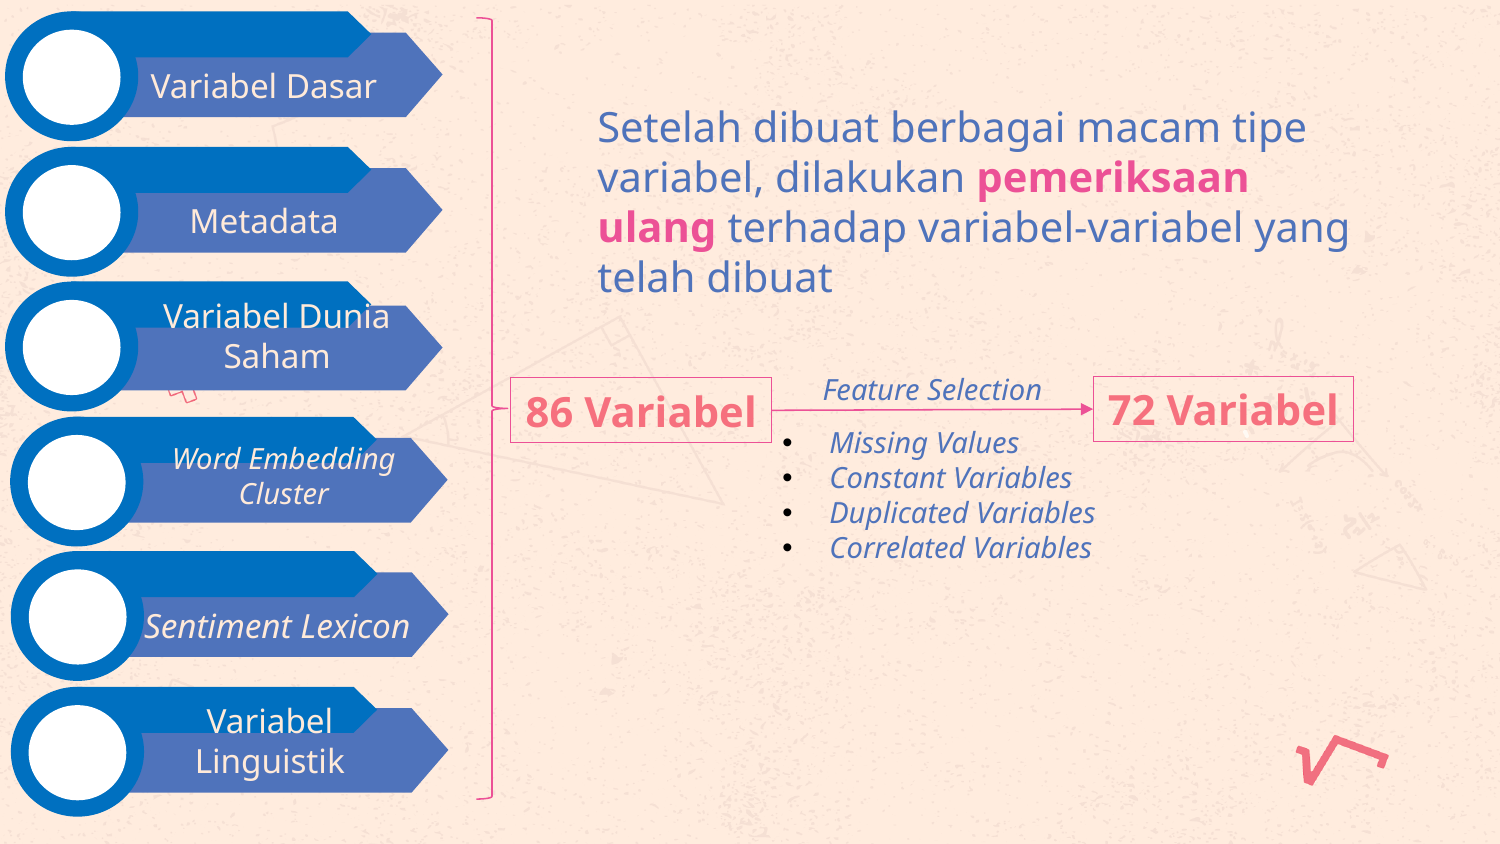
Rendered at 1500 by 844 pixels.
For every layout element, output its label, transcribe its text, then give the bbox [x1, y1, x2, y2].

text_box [1080, 411, 1090, 416]
text_box [476, 17, 509, 800]
text_box 72 Variabel [1093, 376, 1354, 442]
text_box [746, 411, 772, 417]
text_box 86 Variabel [510, 377, 772, 443]
text_box Setelah dibuat berbagai macam tipe variabel, dilakukan pemeriksaan ulang terhadap variabel-variabel yang telah dibuat [582, 93, 1367, 309]
text_box Feature Selection [807, 363, 1058, 407]
text_box Missing Values Constant Variables Duplicated Variables Correlated Variables [767, 419, 1111, 572]
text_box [1093, 411, 1119, 417]
picture [0, 0, 1500, 844]
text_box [4, 11, 449, 817]
